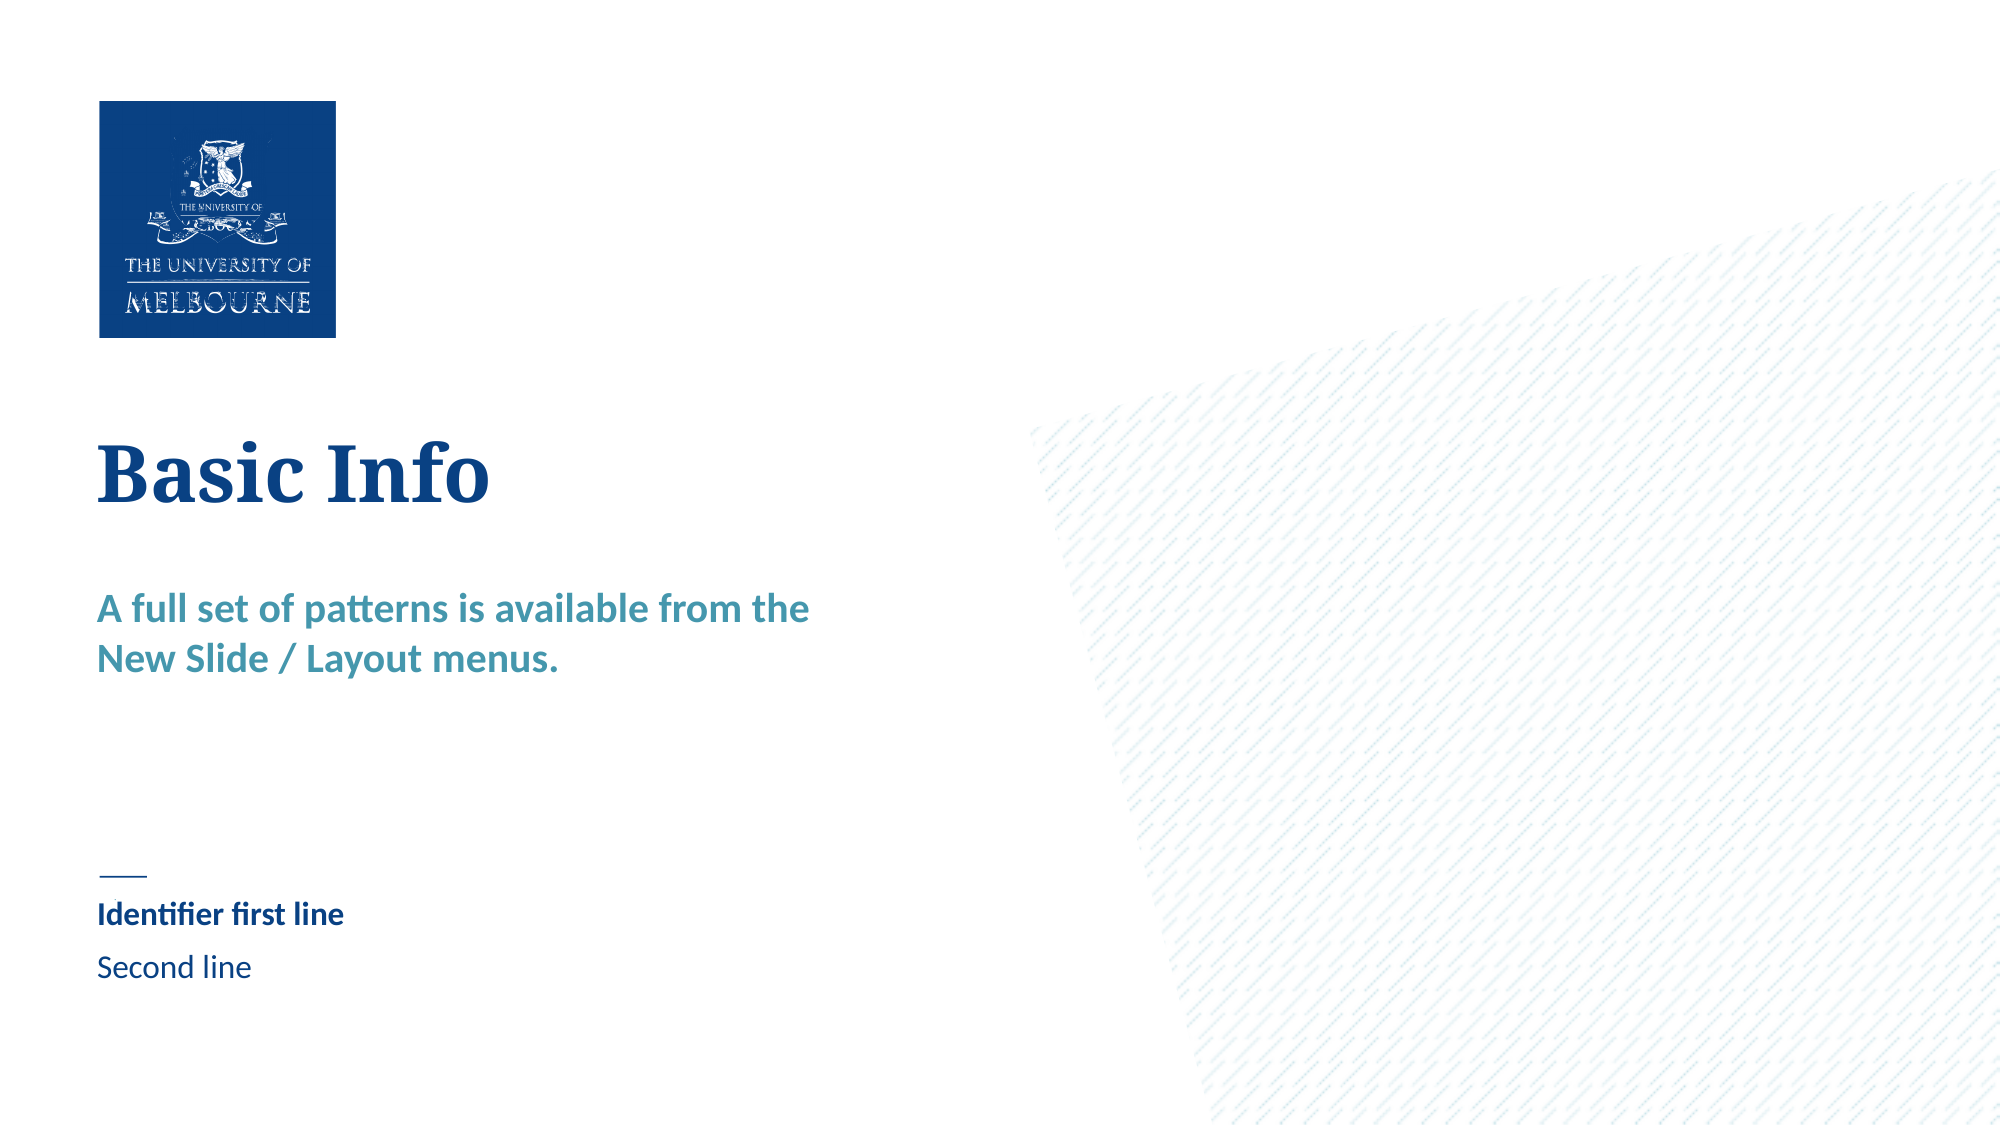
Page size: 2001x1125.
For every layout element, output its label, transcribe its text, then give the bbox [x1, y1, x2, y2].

subtitle Basic Info A full set of patterns is available from the New Slide / Layout menus. [82, 408, 865, 781]
list Identifier first line Second line [82, 885, 865, 1001]
picture [99, 101, 336, 338]
